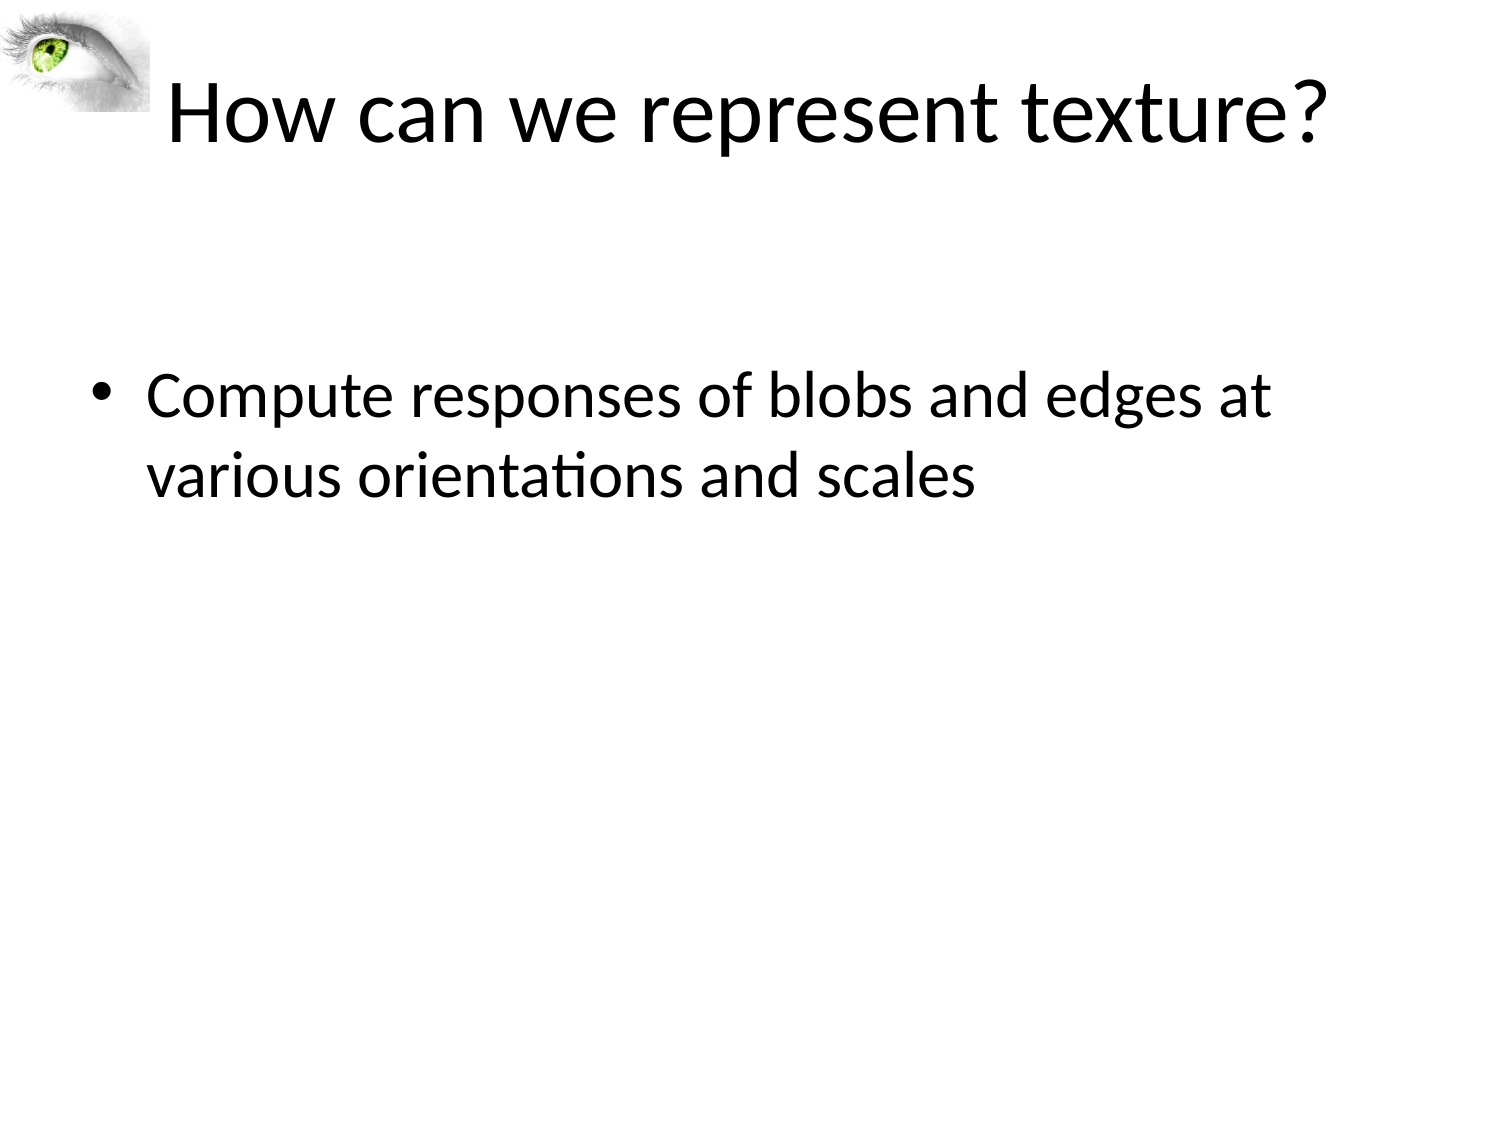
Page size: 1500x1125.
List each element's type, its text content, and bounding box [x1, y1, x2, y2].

picture [0, 0, 150, 112]
list Compute responses of blobs and edges at various orientations and scales [75, 249, 1425, 993]
title How can we represent texture? [75, 12, 1425, 200]
